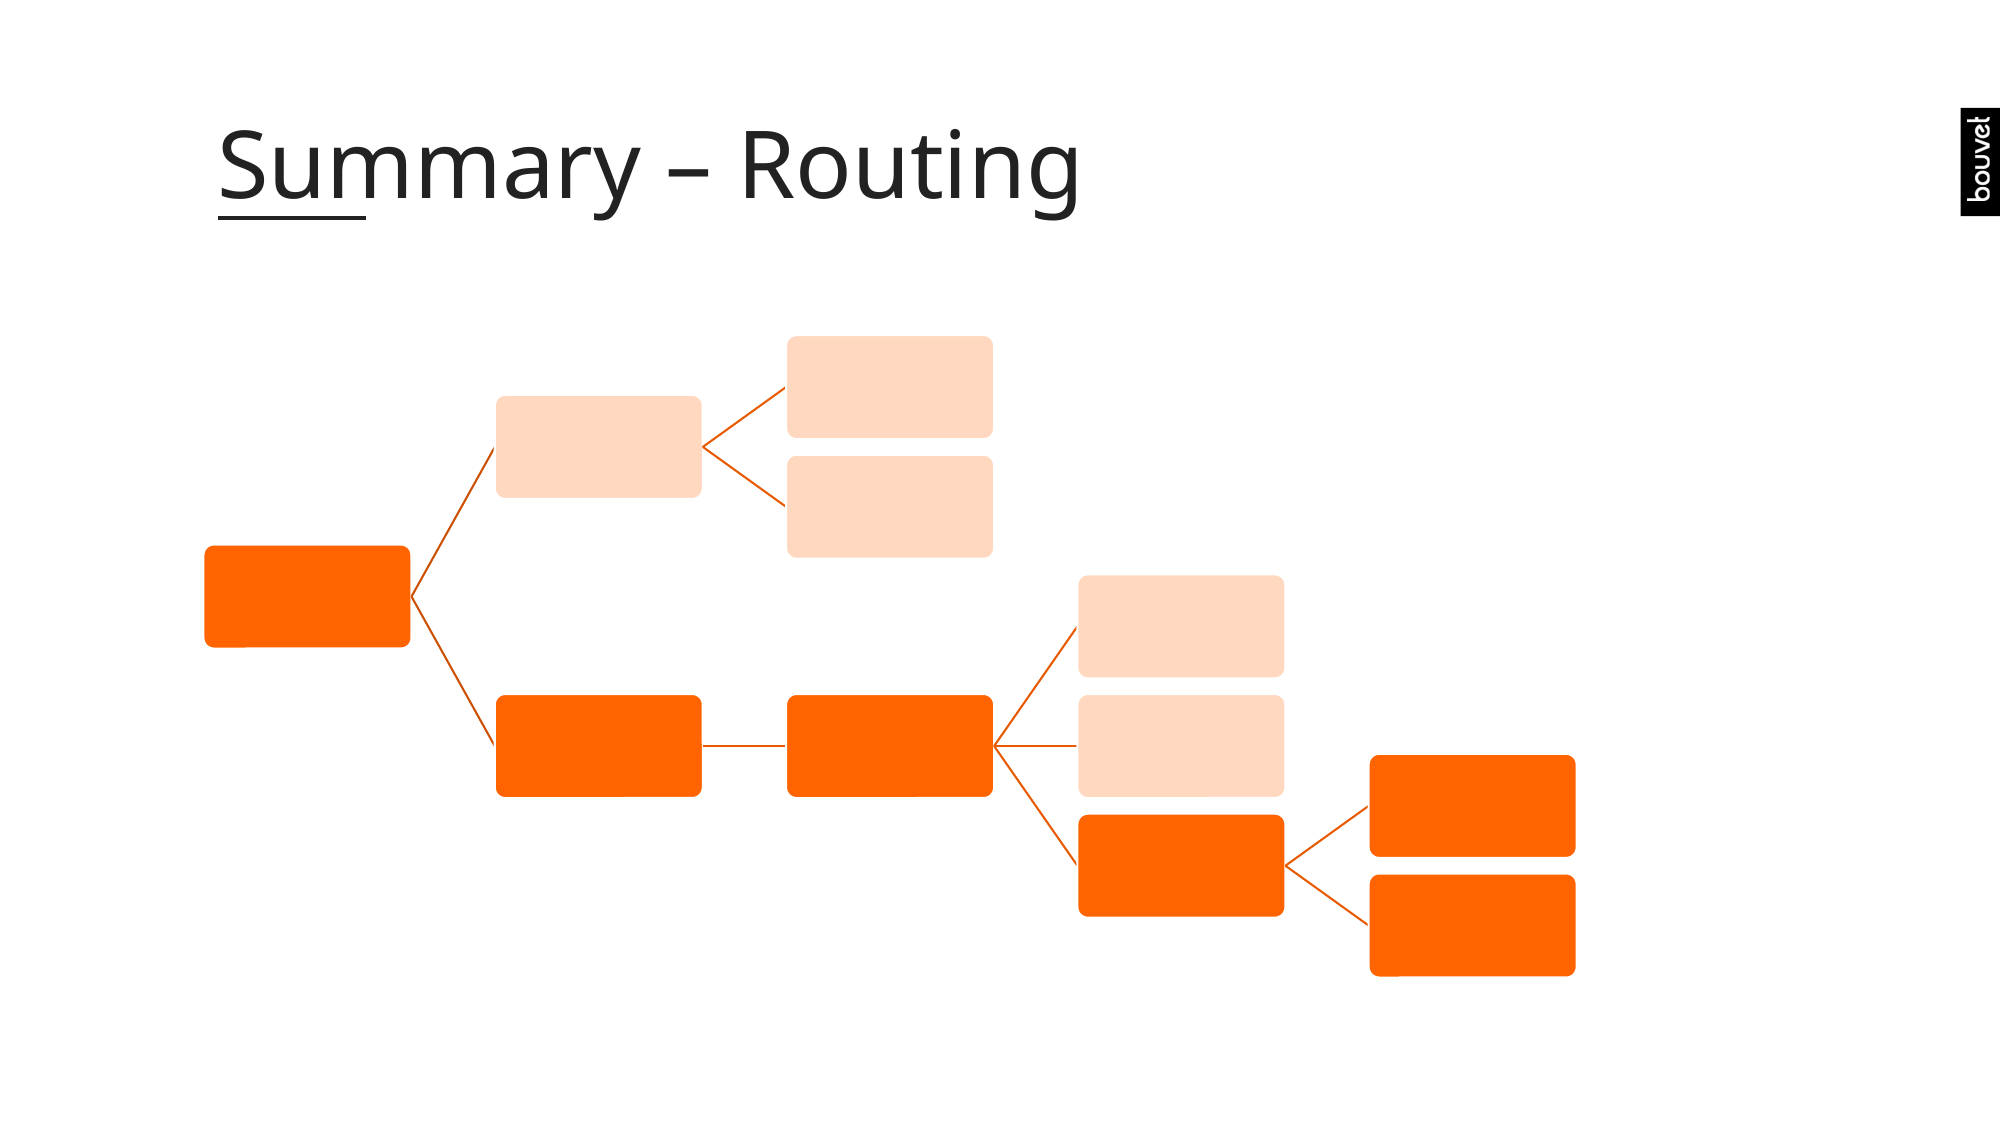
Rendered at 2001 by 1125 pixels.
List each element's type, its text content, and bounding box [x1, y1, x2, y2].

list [202, 299, 1578, 1014]
title Summary – Routing [202, 59, 1856, 278]
